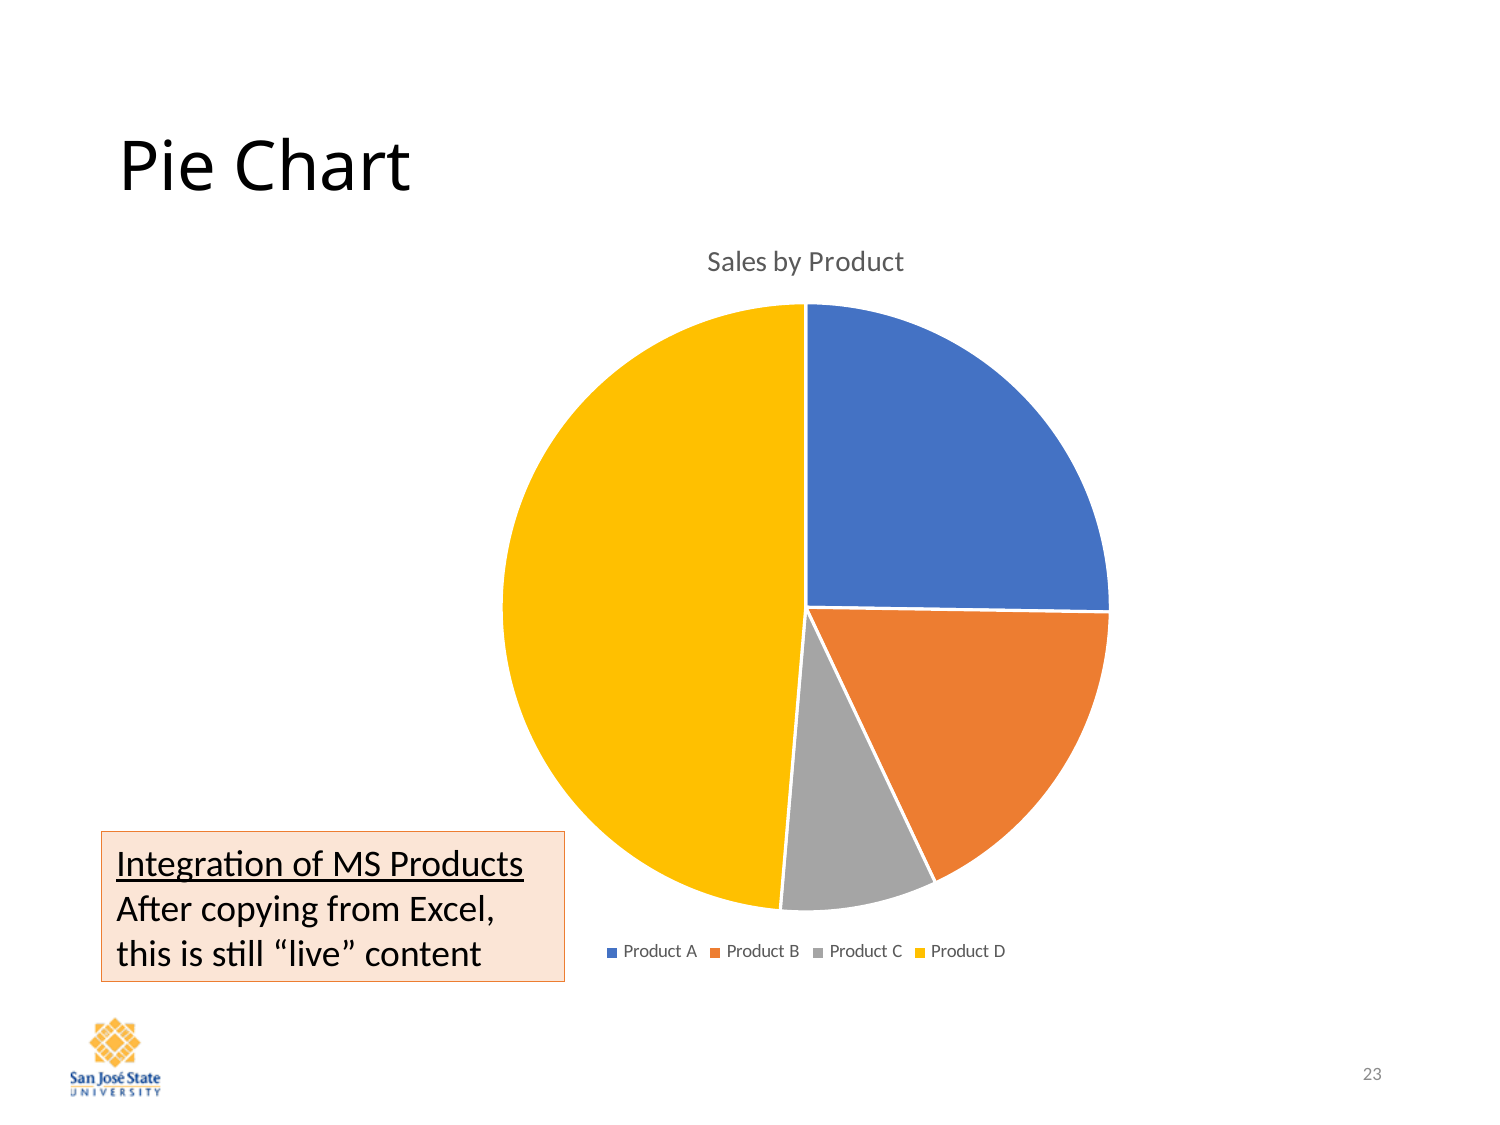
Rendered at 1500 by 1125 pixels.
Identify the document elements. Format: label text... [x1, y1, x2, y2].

chart [214, 217, 1397, 969]
picture [60, 1012, 166, 1112]
title Pie Chart [103, 59, 1397, 278]
text_box Integration of MS Products After copying from Excel, this is still “live” content [101, 831, 565, 982]
slide_number 23 [1059, 1042, 1397, 1103]
